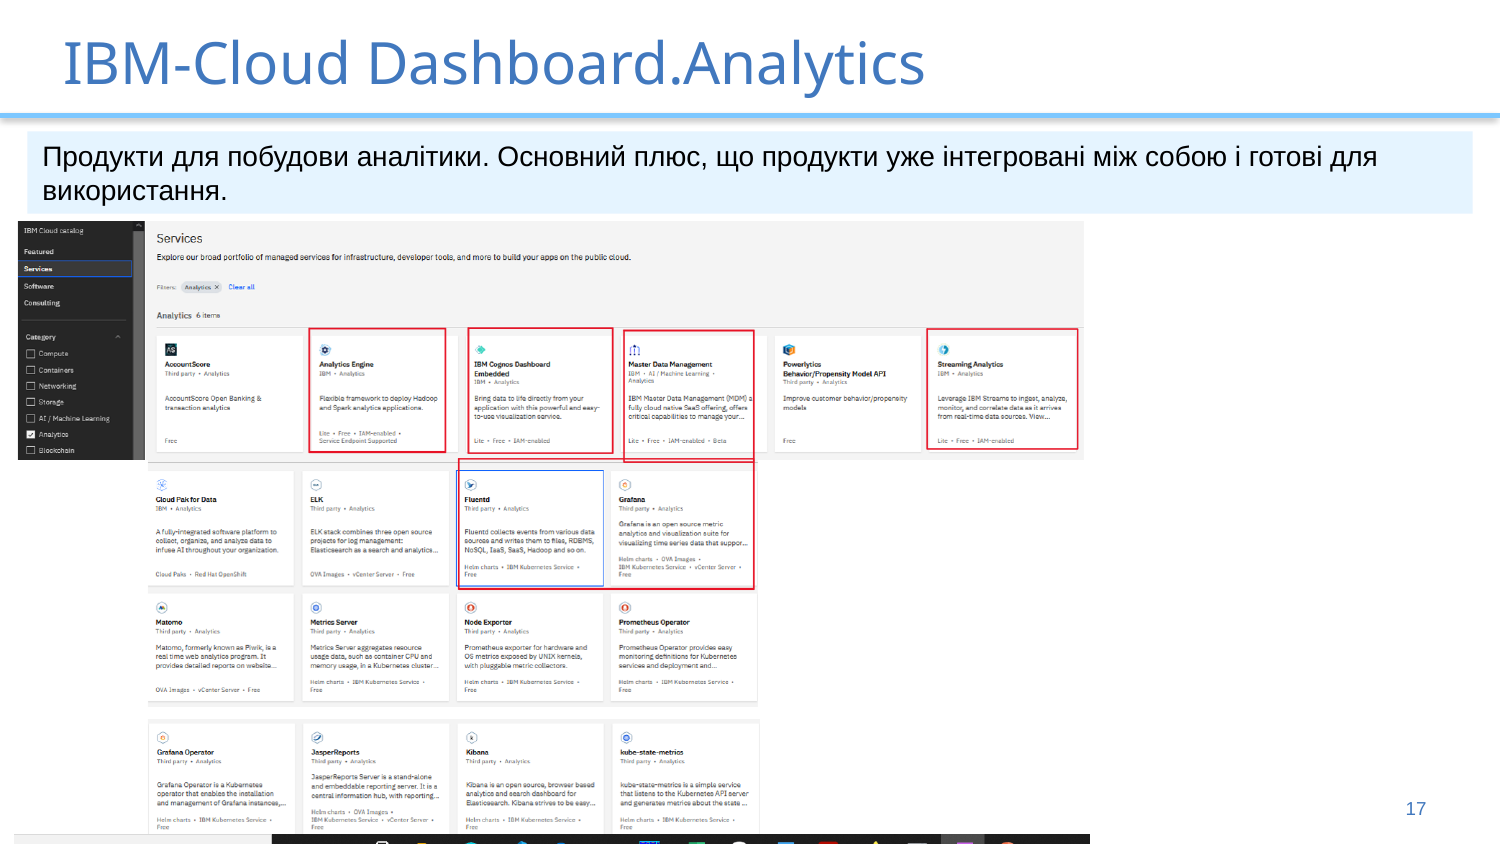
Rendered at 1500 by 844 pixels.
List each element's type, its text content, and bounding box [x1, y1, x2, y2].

picture [13, 214, 1090, 844]
title IBM-Cloud Dashboard.Analytics [48, 7, 1425, 116]
text_box Продукти для побудови аналітики. Основний плюс, що продукти уже інтегровані між собою і готові для використання. [27, 131, 1473, 214]
